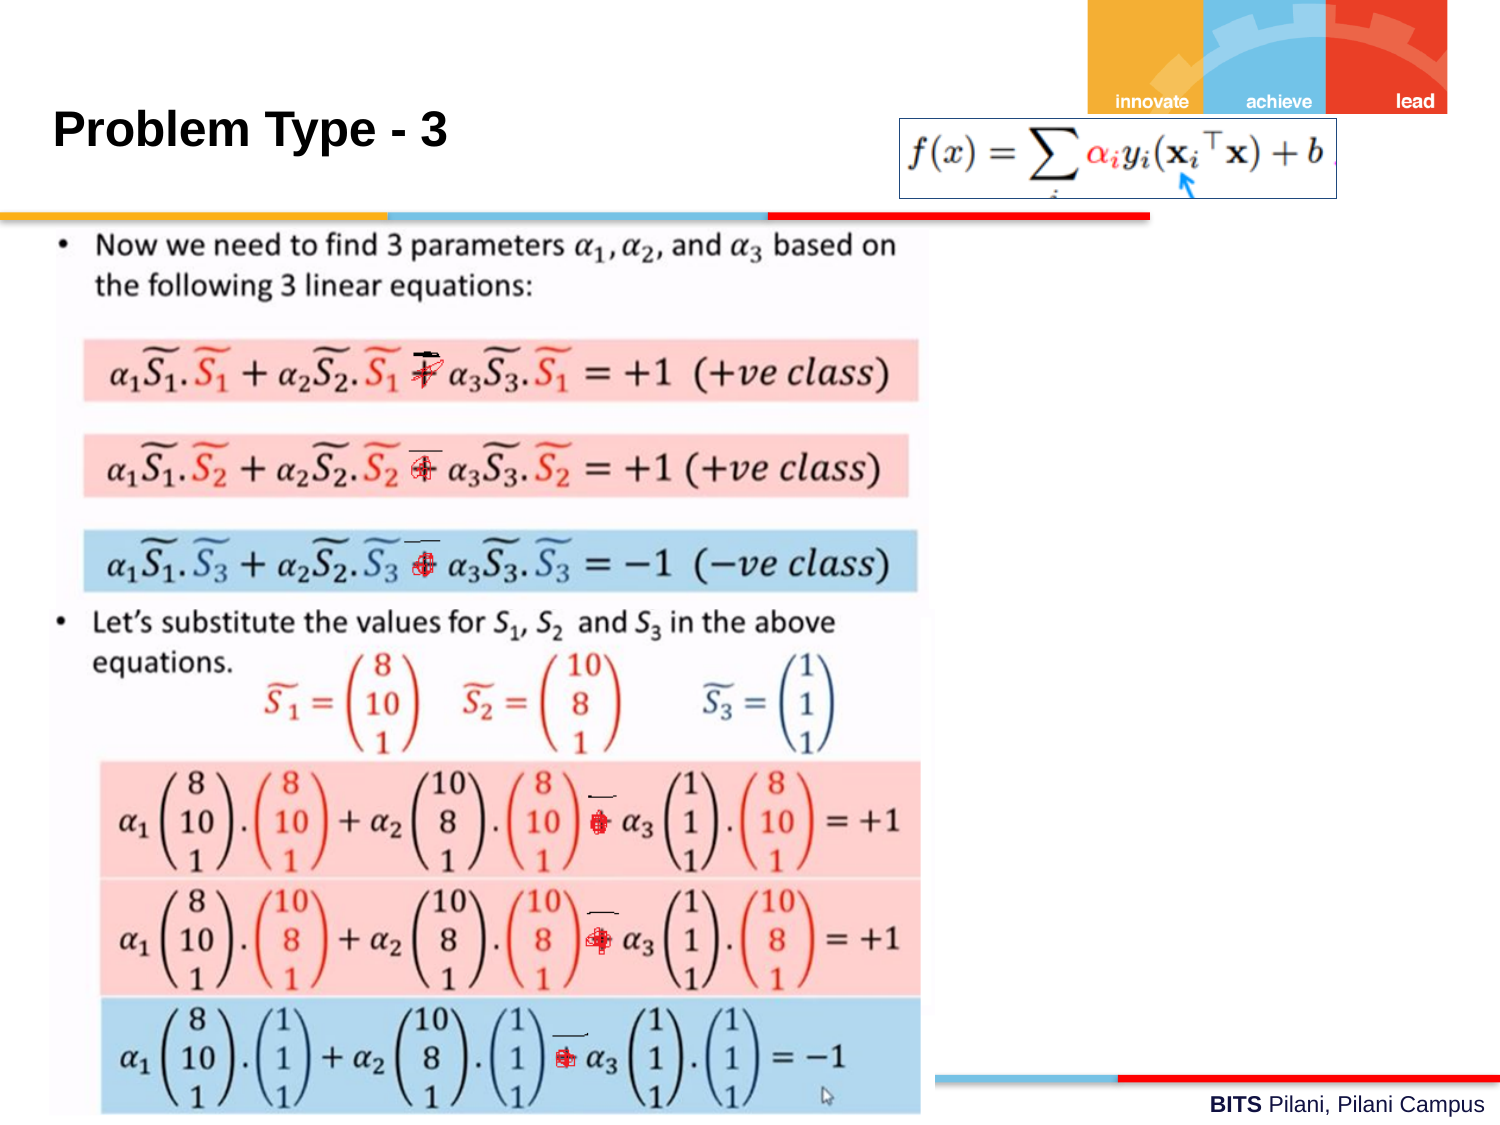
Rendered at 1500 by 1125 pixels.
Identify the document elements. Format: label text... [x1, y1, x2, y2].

title Problem Type - 3 [37, 24, 988, 210]
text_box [0, 212, 1151, 221]
picture [1087, 0, 1448, 114]
picture [49, 228, 936, 1122]
text_box BITS Pilani, Pilani Campus [939, 1090, 1500, 1125]
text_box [940, 1074, 1500, 1083]
picture [898, 118, 1337, 200]
